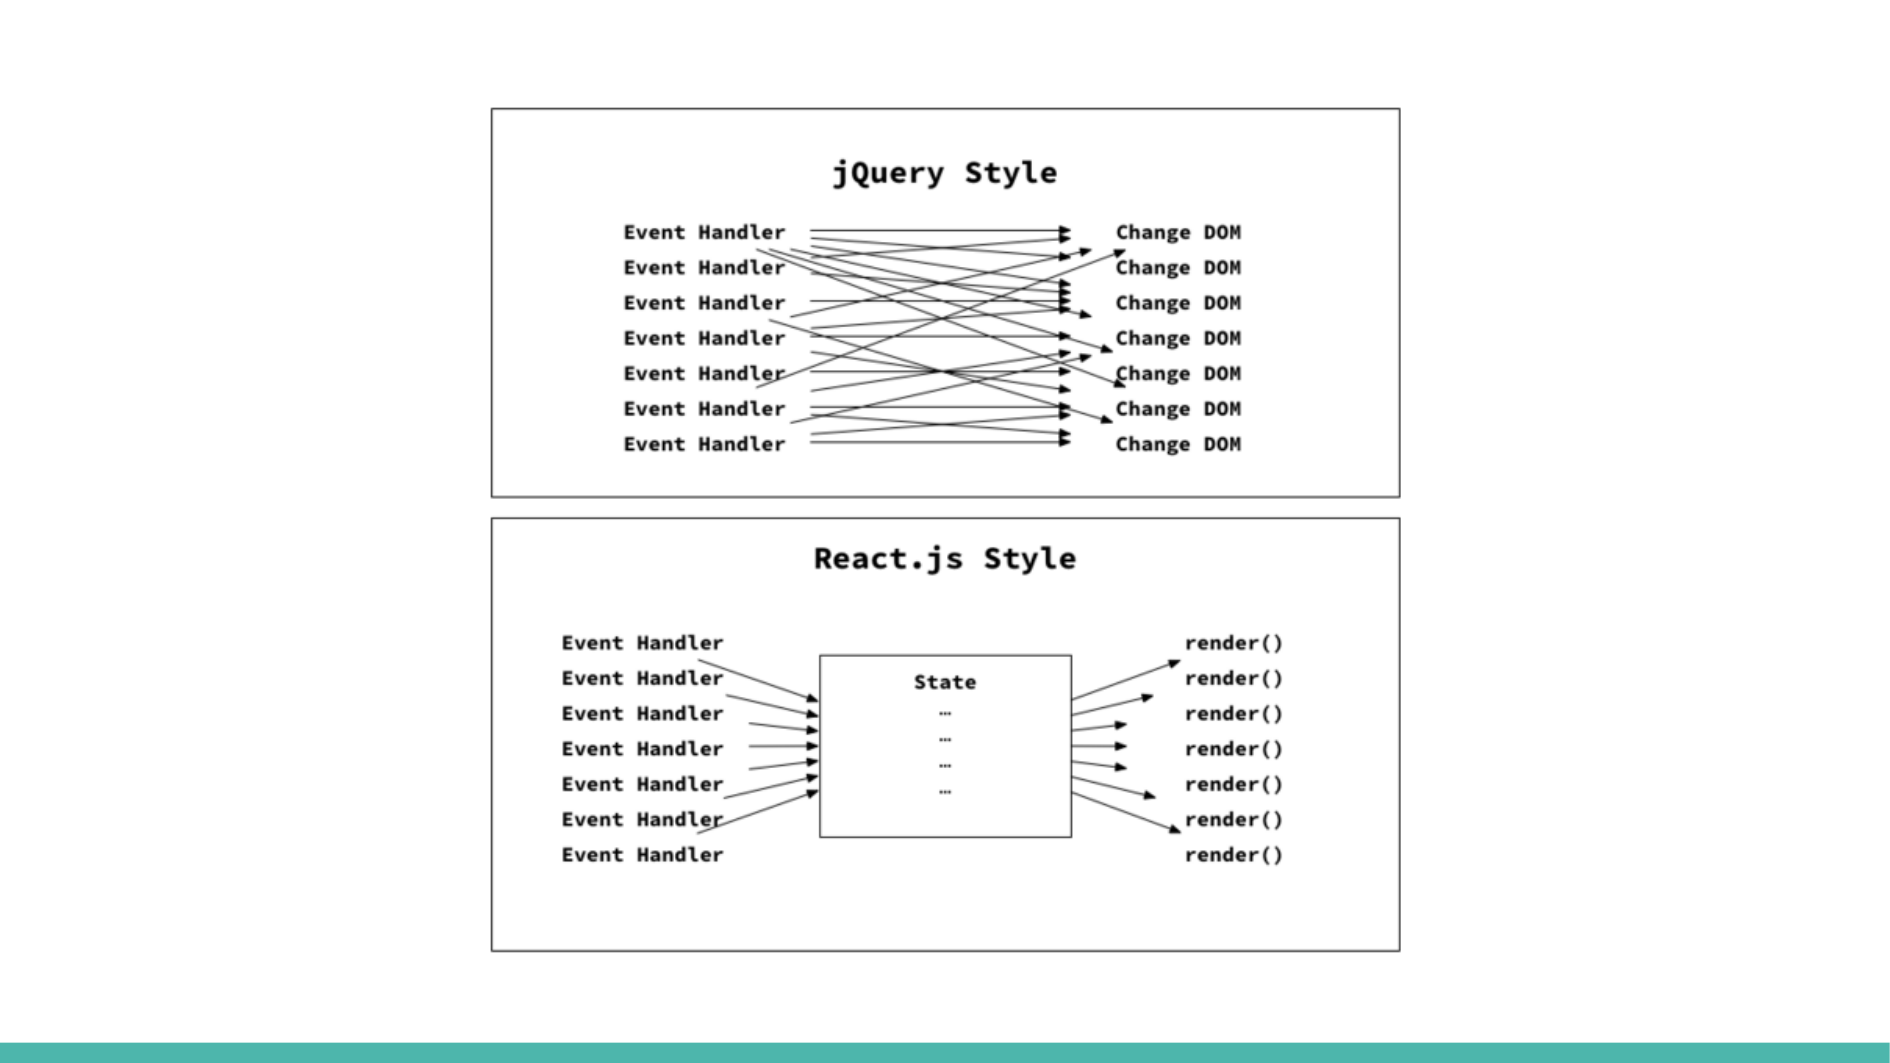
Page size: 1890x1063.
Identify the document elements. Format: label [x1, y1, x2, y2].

picture [476, 93, 1415, 965]
